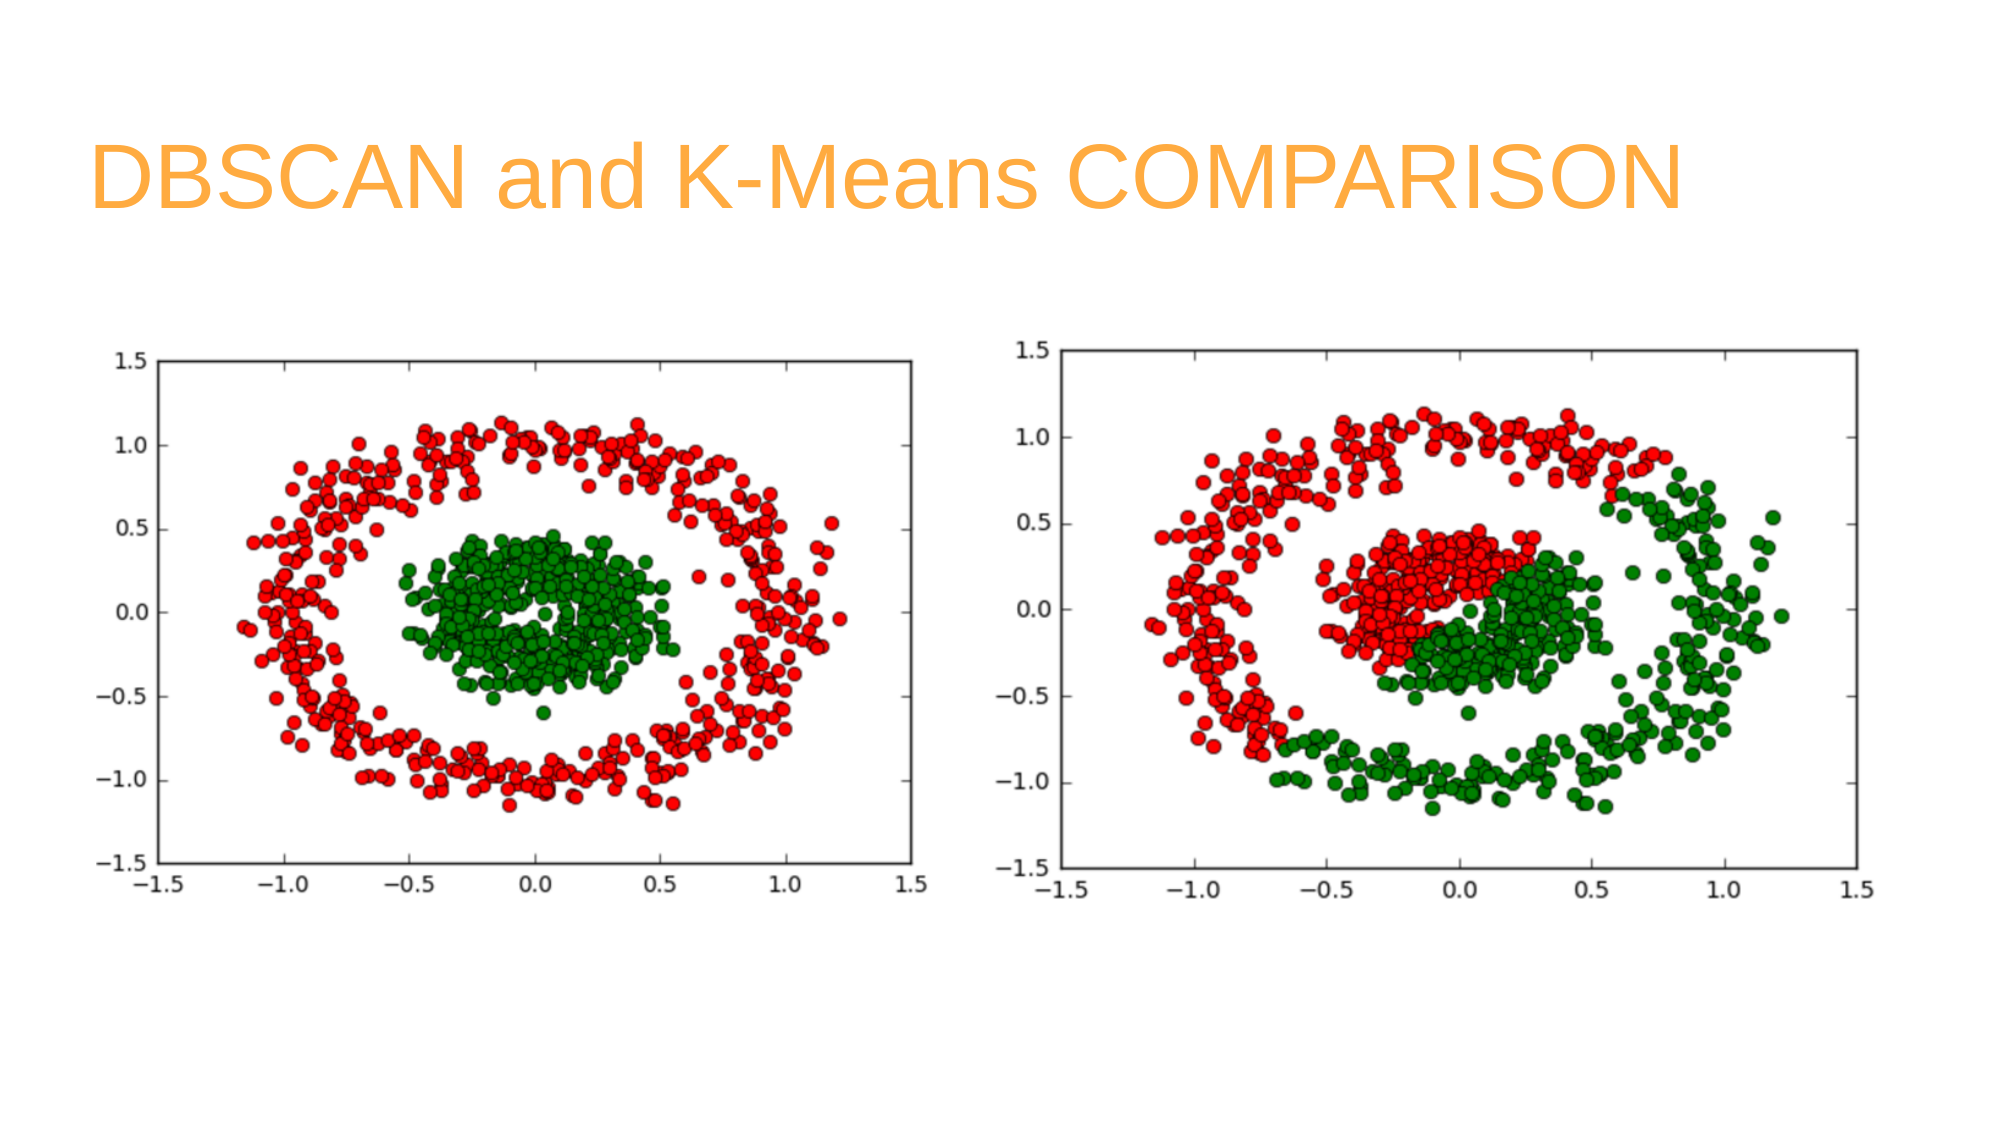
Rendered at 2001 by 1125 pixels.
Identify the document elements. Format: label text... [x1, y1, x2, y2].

picture [95, 339, 944, 912]
title DBSCAN and K-Means COMPARISON [68, 97, 1932, 223]
picture [988, 325, 1887, 912]
